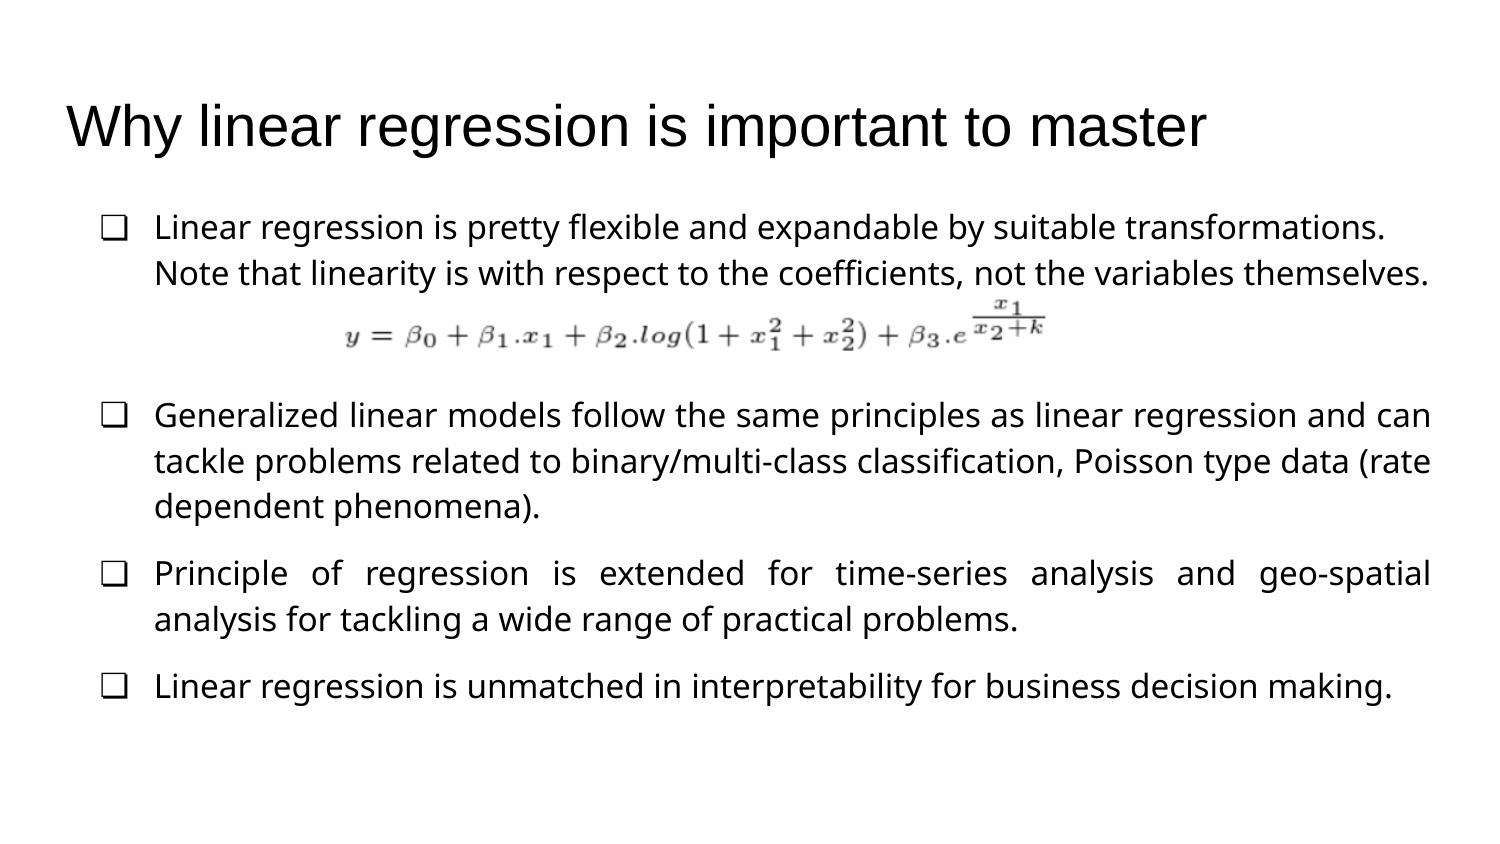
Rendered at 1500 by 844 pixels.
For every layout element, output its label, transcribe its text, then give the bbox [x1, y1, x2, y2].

text_box Generalized linear models follow the same principles as linear regression and can tackle problems related to binary/multi-class classification, Poisson type data (rate dependent phenomena). Principle of regression is extended for time-series analysis and geo-spatial analysis for tackling a wide range of practical problems. Linear regression is unmatched in interpretability for business decision making. [63, 372, 1449, 759]
text_box Linear regression is pretty flexible and expandable by suitable transformations. Note that linearity is with respect to the coefficients, not the variables themselves. [63, 185, 1449, 321]
title Why linear regression is important to master [51, 72, 1449, 167]
picture [333, 295, 1059, 377]
